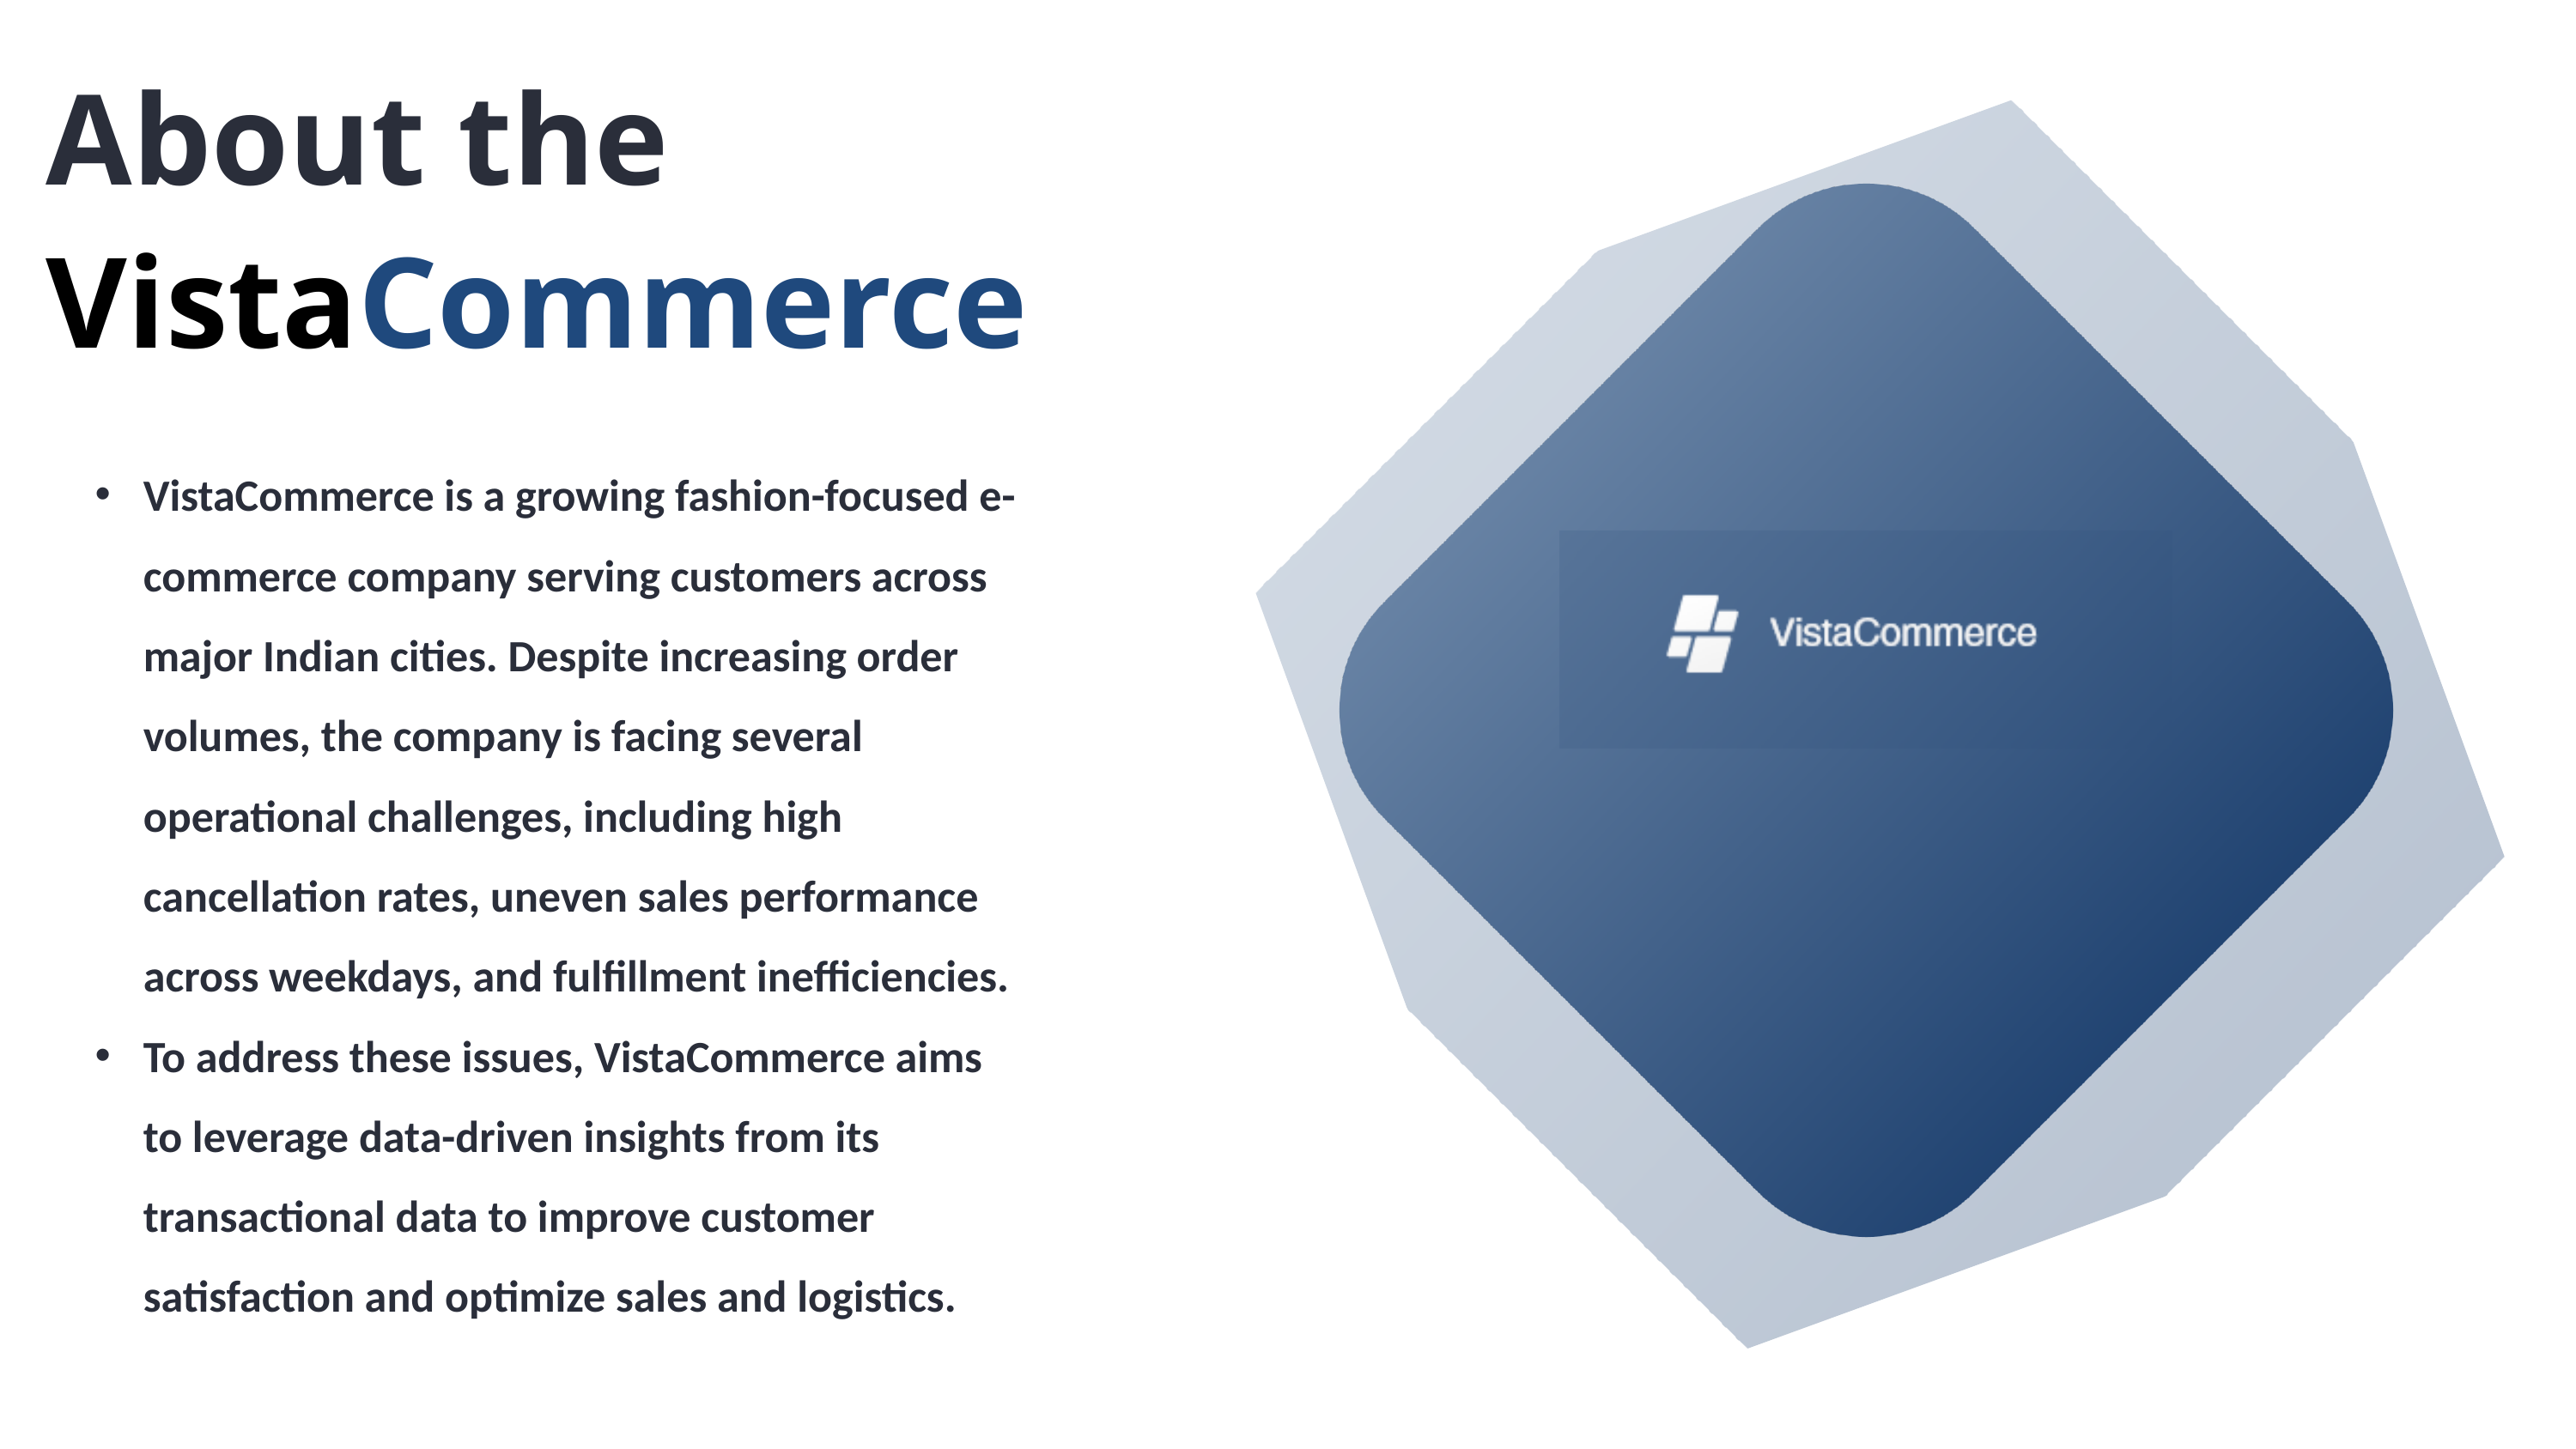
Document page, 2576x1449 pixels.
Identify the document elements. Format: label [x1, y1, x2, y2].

text_box [46, 46, 1131, 1326]
picture [1559, 530, 2172, 749]
text_box [1185, 30, 2575, 1419]
